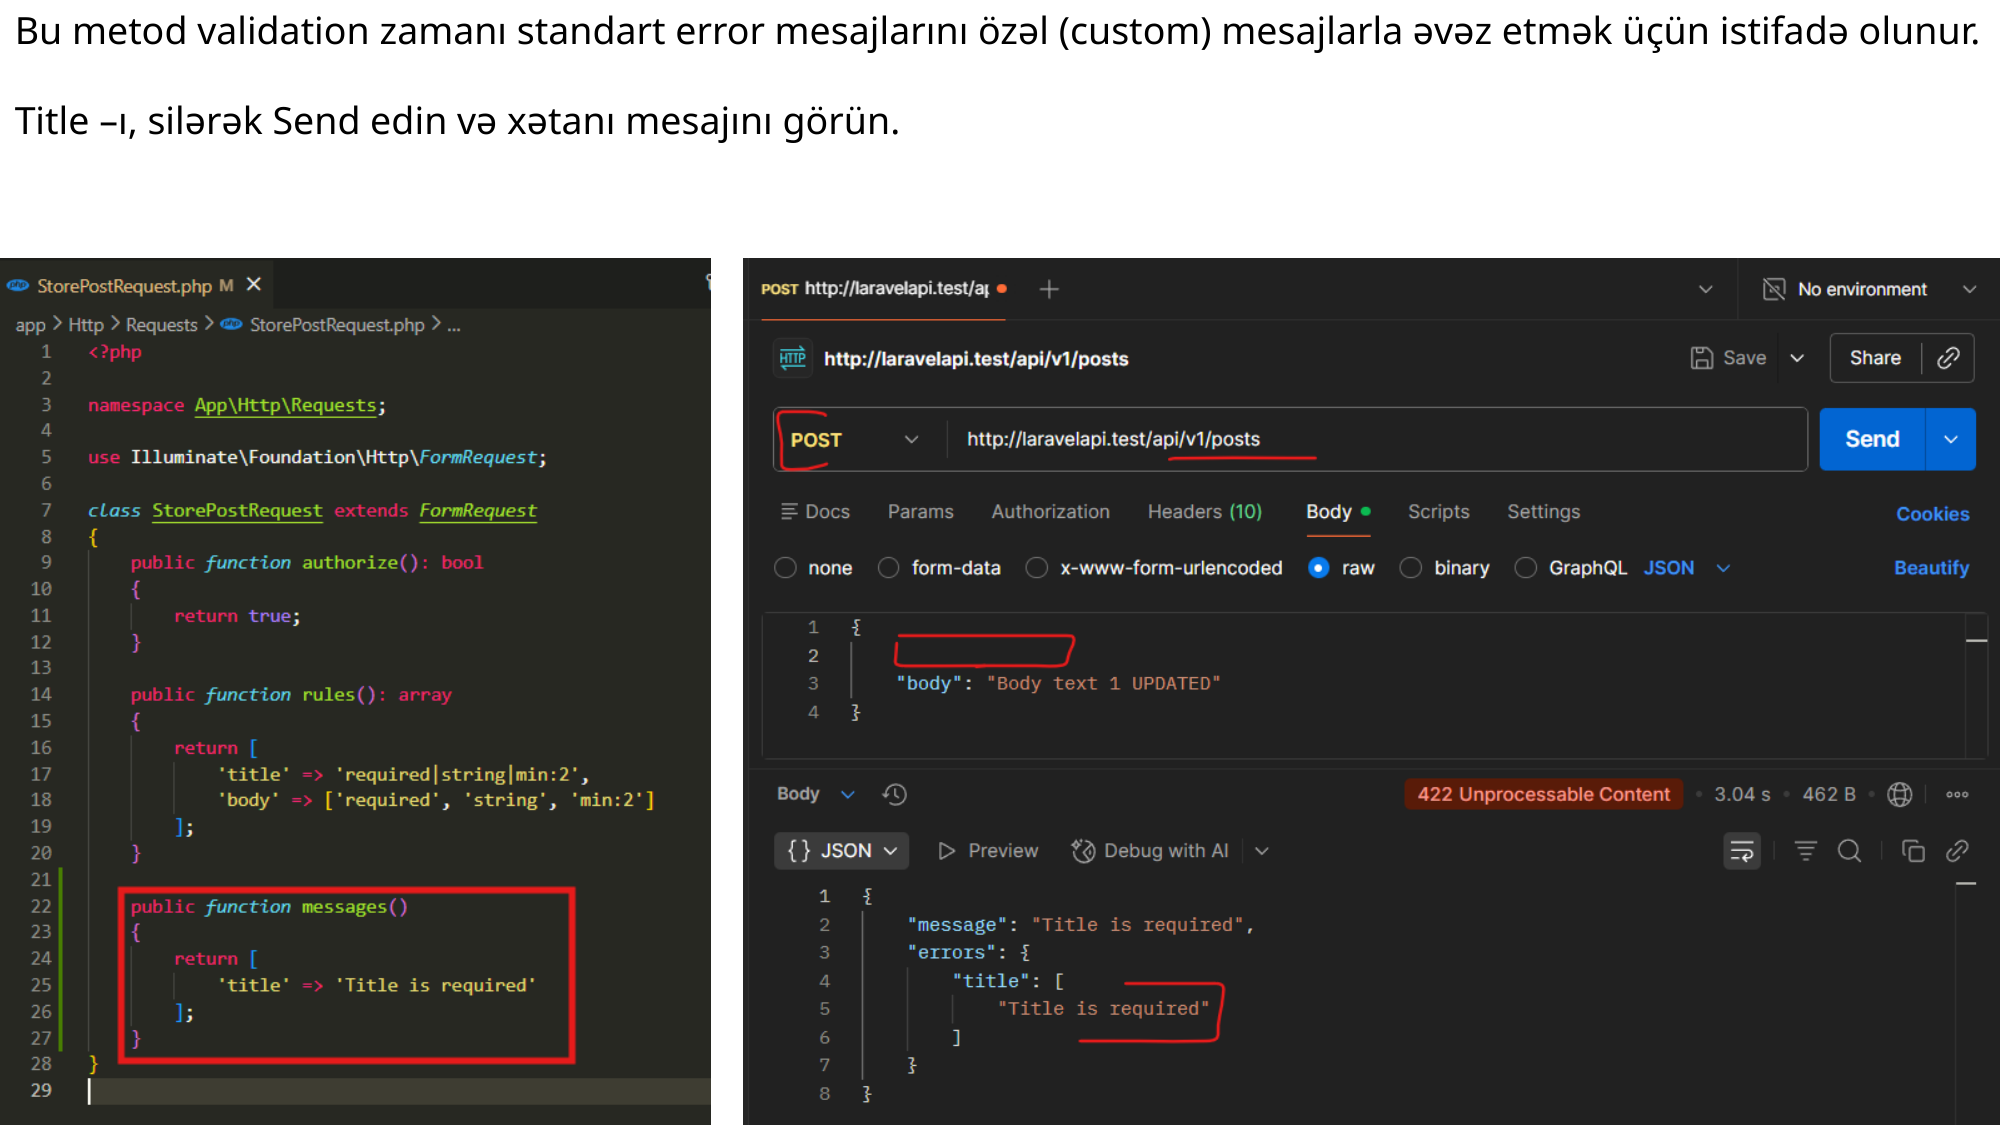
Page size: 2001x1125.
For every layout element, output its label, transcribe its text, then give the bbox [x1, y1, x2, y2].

text_box Bu metod validation zamanı standart error mesajlarını özəl (custom) mesajlarla əvəz etmək üçün istifadə olunur. Title –ı, silərək Send edin və xətanı mesajını görün. [0, 0, 2000, 150]
picture [0, 258, 711, 1125]
picture [743, 258, 2000, 1125]
